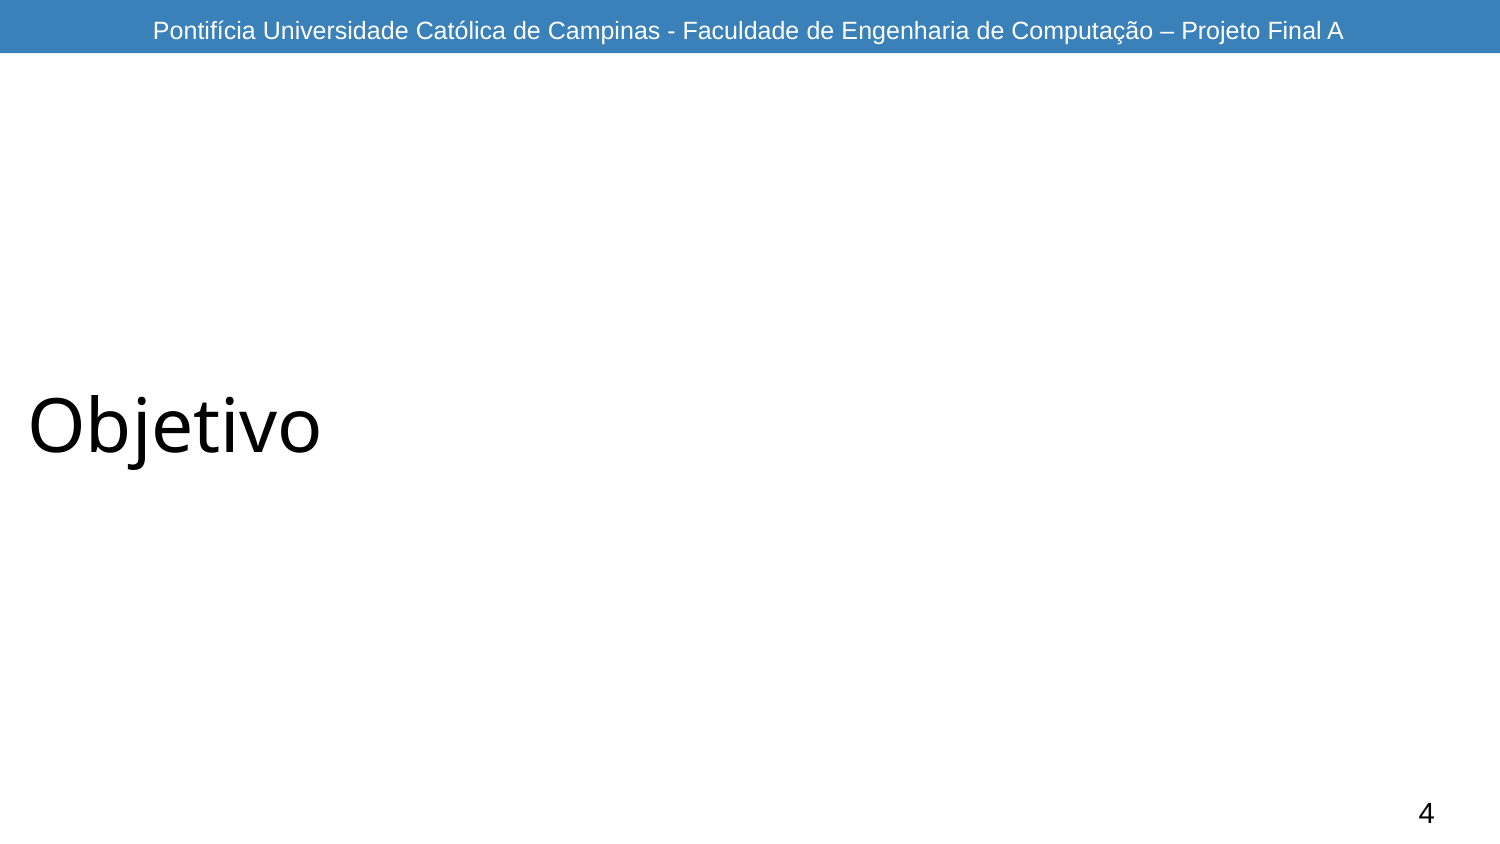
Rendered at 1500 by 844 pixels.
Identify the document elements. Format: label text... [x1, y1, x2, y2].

list Objetivo [12, 362, 1492, 483]
slide_number 4 [1403, 779, 1494, 844]
text_box Pontifícia Universidade Católica de Campinas - Faculdade de Engenharia de Computação – Projeto Final A [0, 0, 1500, 54]
